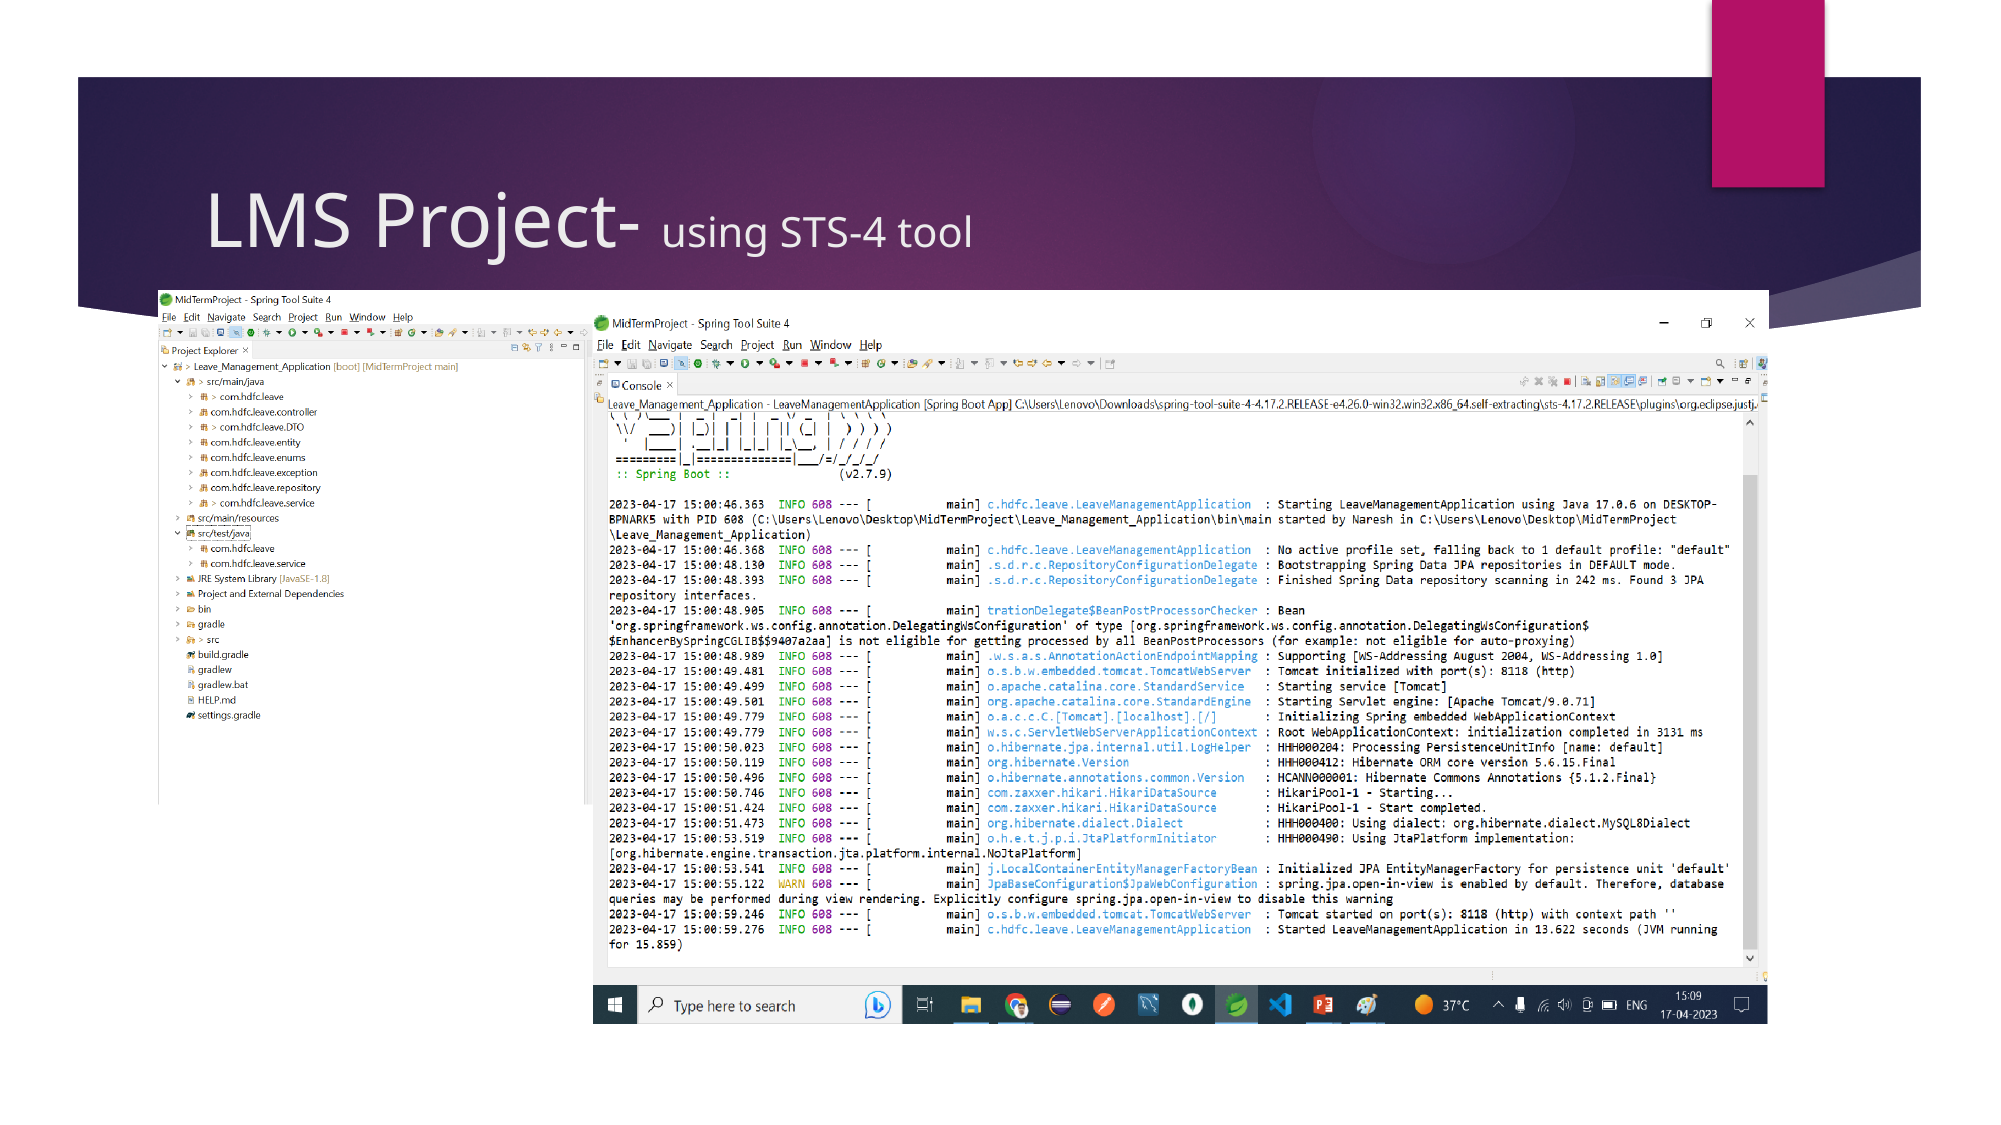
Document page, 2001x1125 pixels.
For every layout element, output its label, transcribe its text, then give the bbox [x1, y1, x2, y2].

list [157, 290, 1769, 1035]
title LMS Project- using STS-4 tool [189, 159, 1627, 276]
